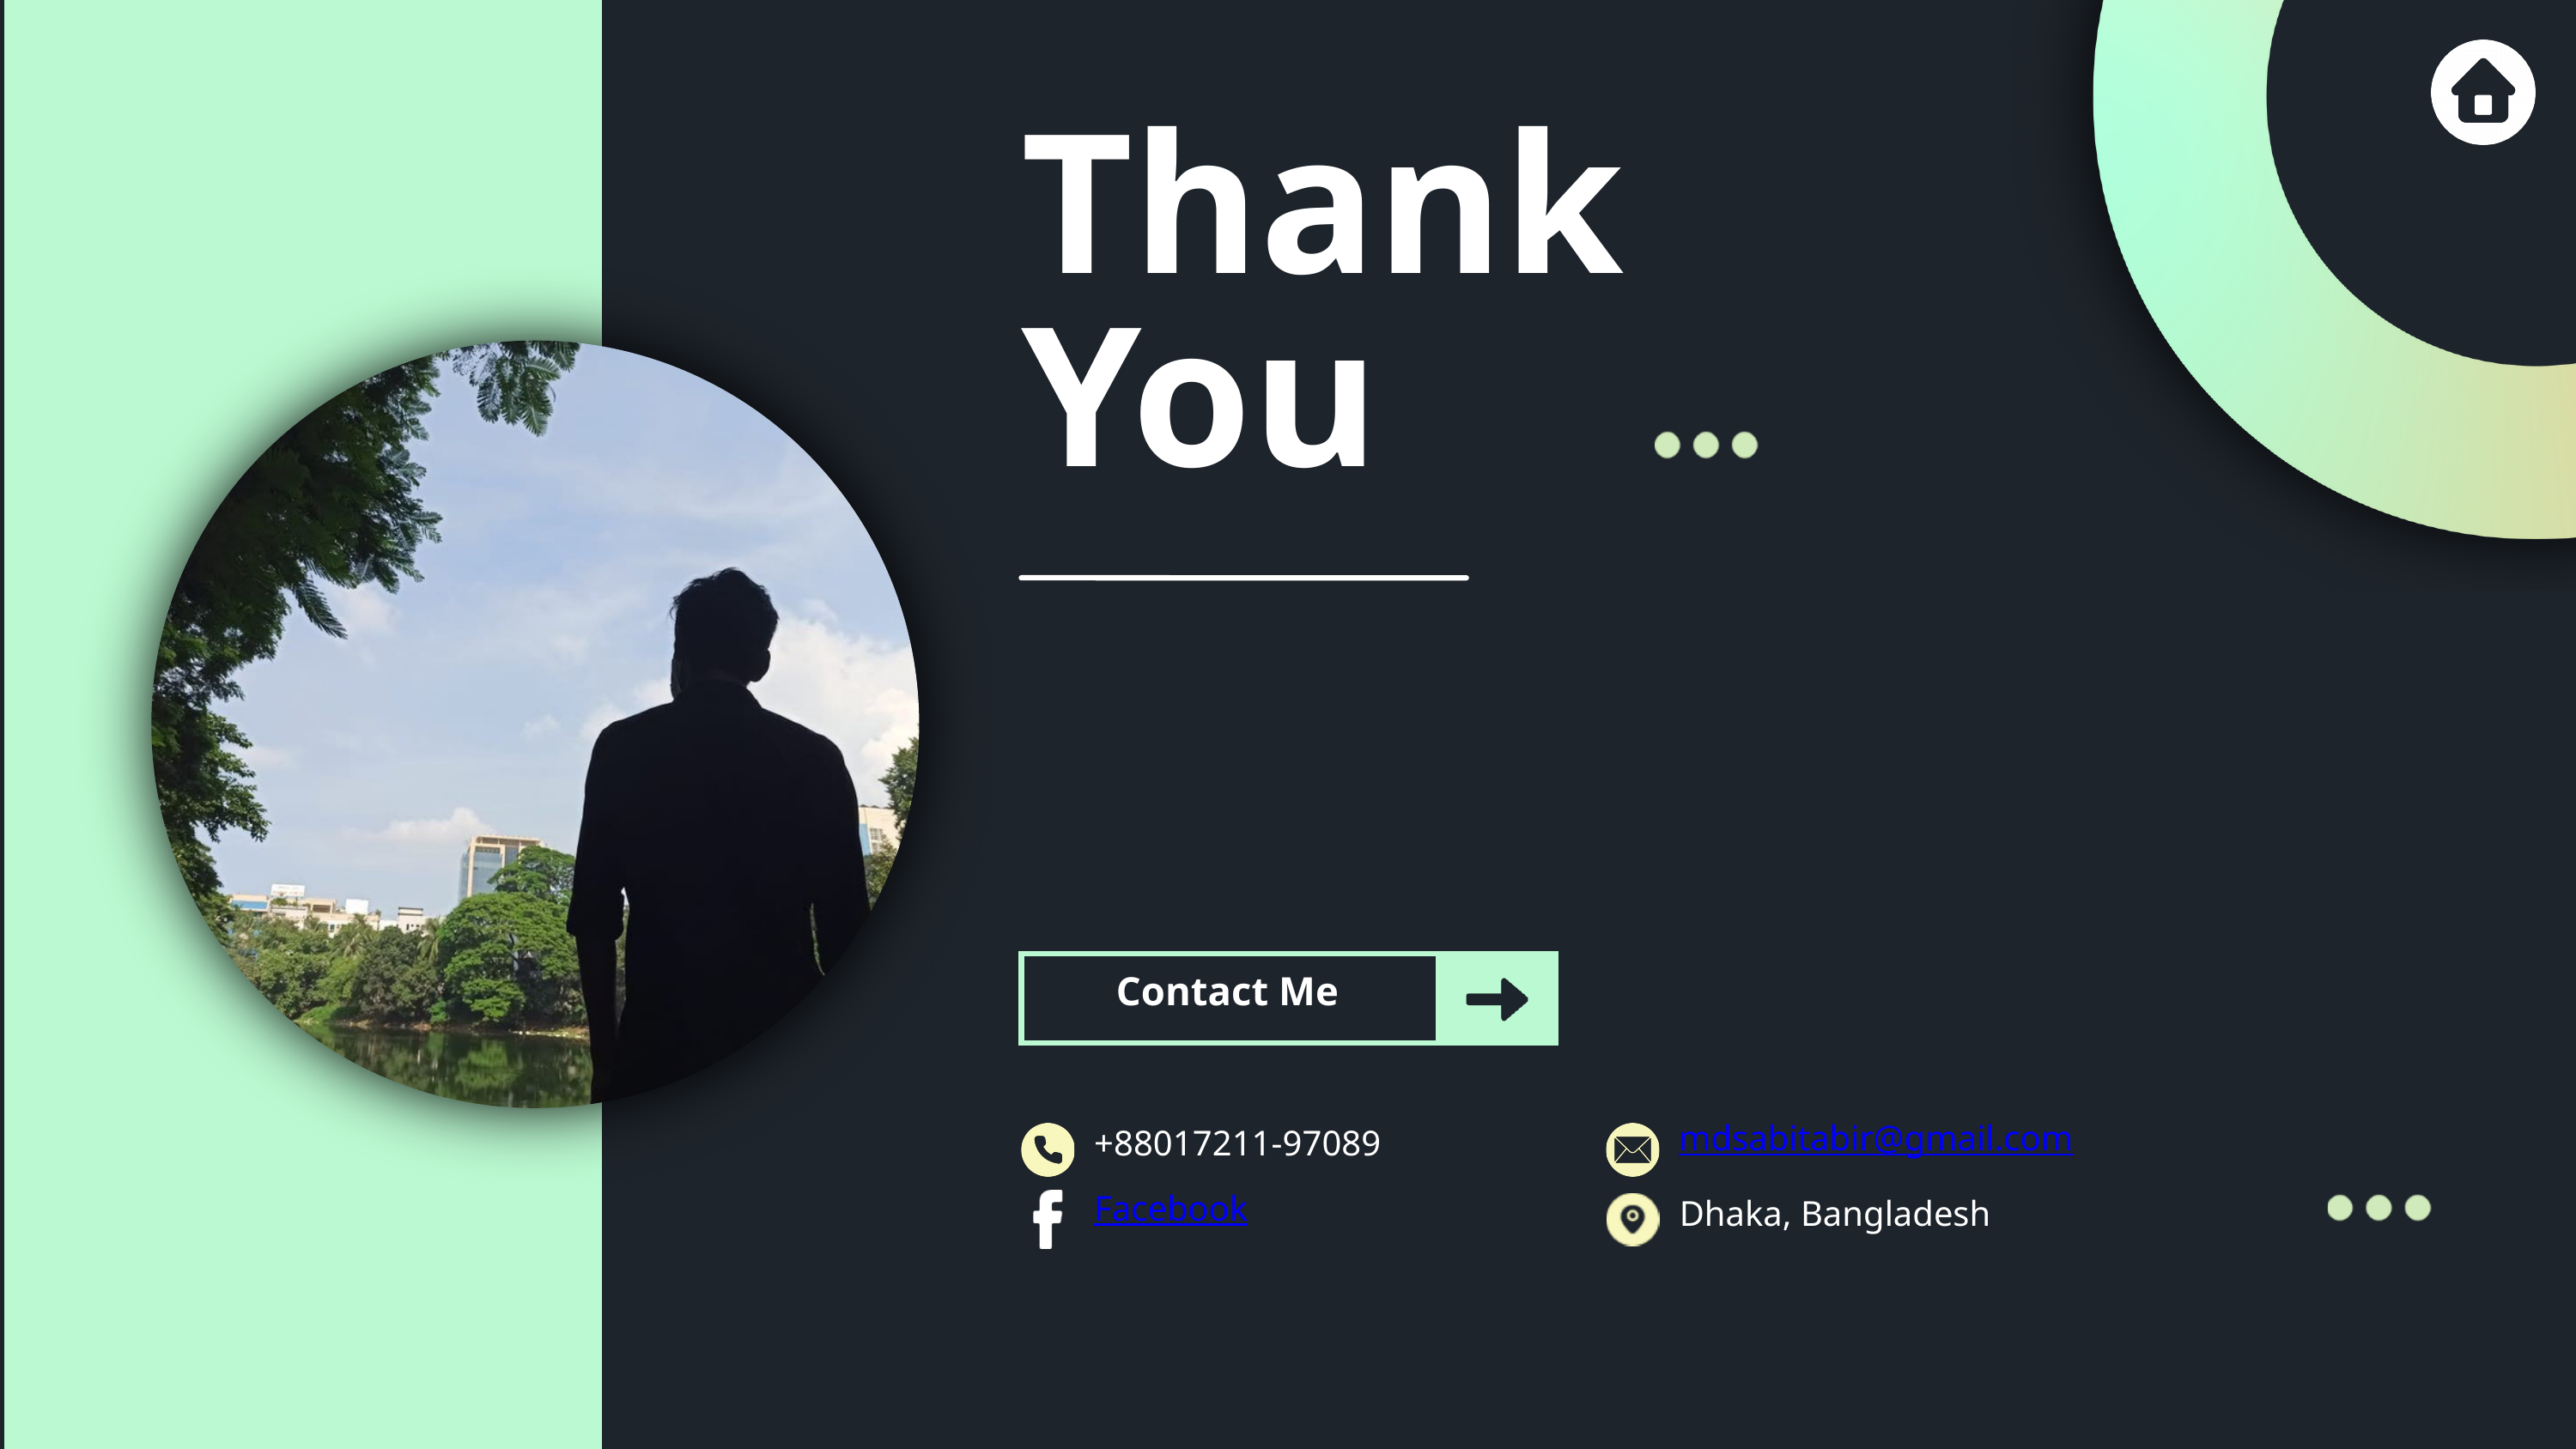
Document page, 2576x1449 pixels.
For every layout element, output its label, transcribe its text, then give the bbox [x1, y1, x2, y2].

text_box Dhaka, Bangladesh [1679, 1185, 2218, 1234]
text_box [1033, 1190, 1063, 1250]
text_box [1607, 1193, 1660, 1246]
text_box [1021, 953, 1557, 1044]
text_box [2327, 1193, 2432, 1228]
text_box [609, 266, 993, 1183]
text_box [2431, 39, 2536, 145]
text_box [1438, 955, 1557, 1043]
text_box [151, 340, 920, 1109]
text_box [1655, 430, 1759, 465]
text_box Facebook [1094, 1185, 1549, 1234]
text_box [1021, 1123, 1075, 1177]
text_box mdsabitabir@gmail.com [1679, 1114, 2190, 1163]
text_box [2011, 0, 2576, 592]
text_box [2093, 0, 2576, 539]
text_box +88017211-97089 [1094, 1114, 1414, 1163]
text_box Thank You [1021, 118, 1914, 506]
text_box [3, 0, 603, 1449]
text_box [1606, 1123, 1660, 1177]
